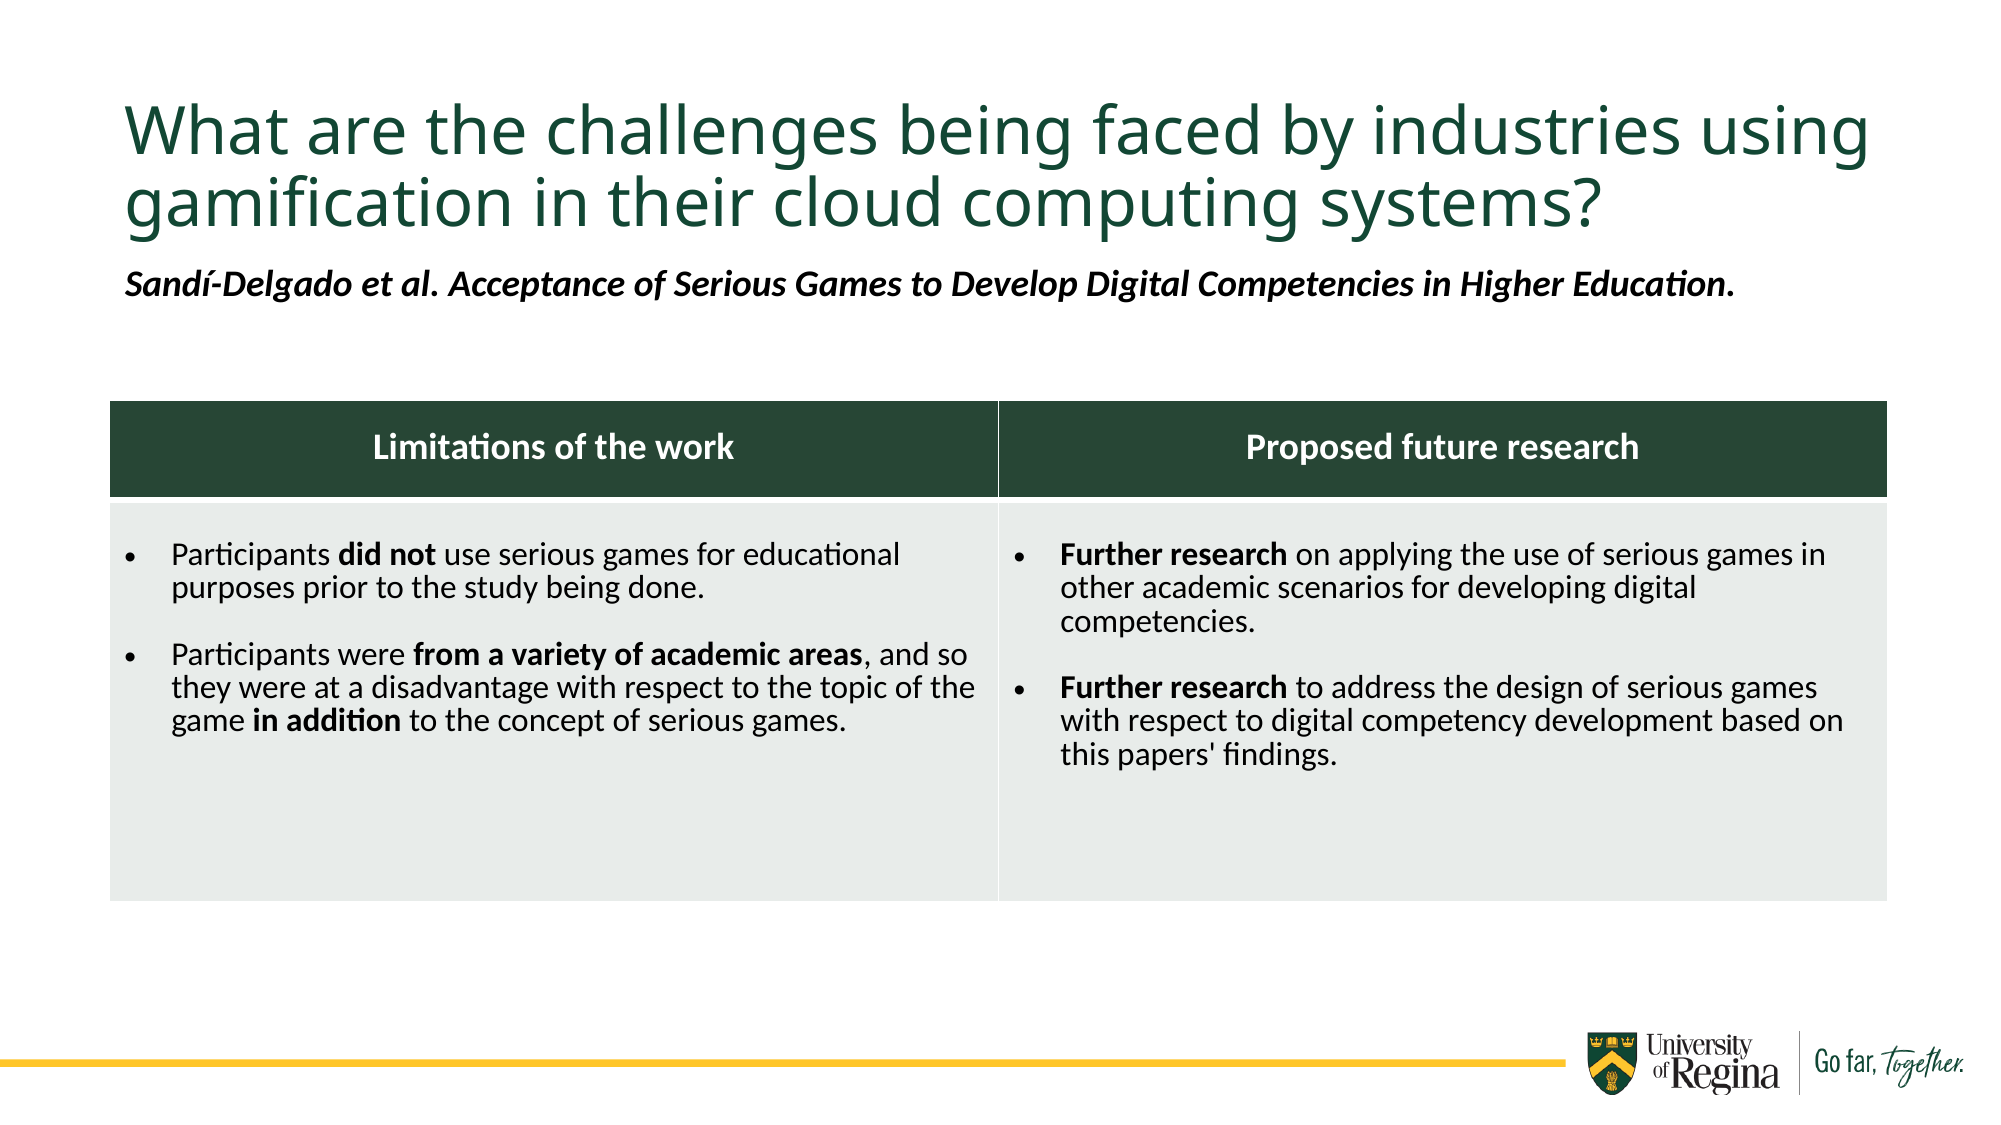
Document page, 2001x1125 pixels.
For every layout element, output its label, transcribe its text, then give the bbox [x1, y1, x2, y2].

table_cell Participants did not use serious games for educational purposes prior to the study being done. Participants were from a variety of academic areas, and so they were at a disadvantage with respect to the topic of the game in addition to the concept of serious games. [110, 503, 998, 901]
table_cell Further research on applying the use of serious games in other academic scenarios for developing digital competencies. Further research to address the design of serious games with respect to digital competency development based on this papers' findings. [999, 503, 1887, 901]
text_box Sandí-Delgado et al. Acceptance of Serious Games to Develop Digital Competencies in Higher Education. [110, 251, 1893, 312]
table_header Limitations of the work [110, 401, 998, 497]
table_header Proposed future research [999, 401, 1887, 497]
list What are the challenges being faced by industries using gamification in their cloud computing systems? [109, 89, 1924, 213]
